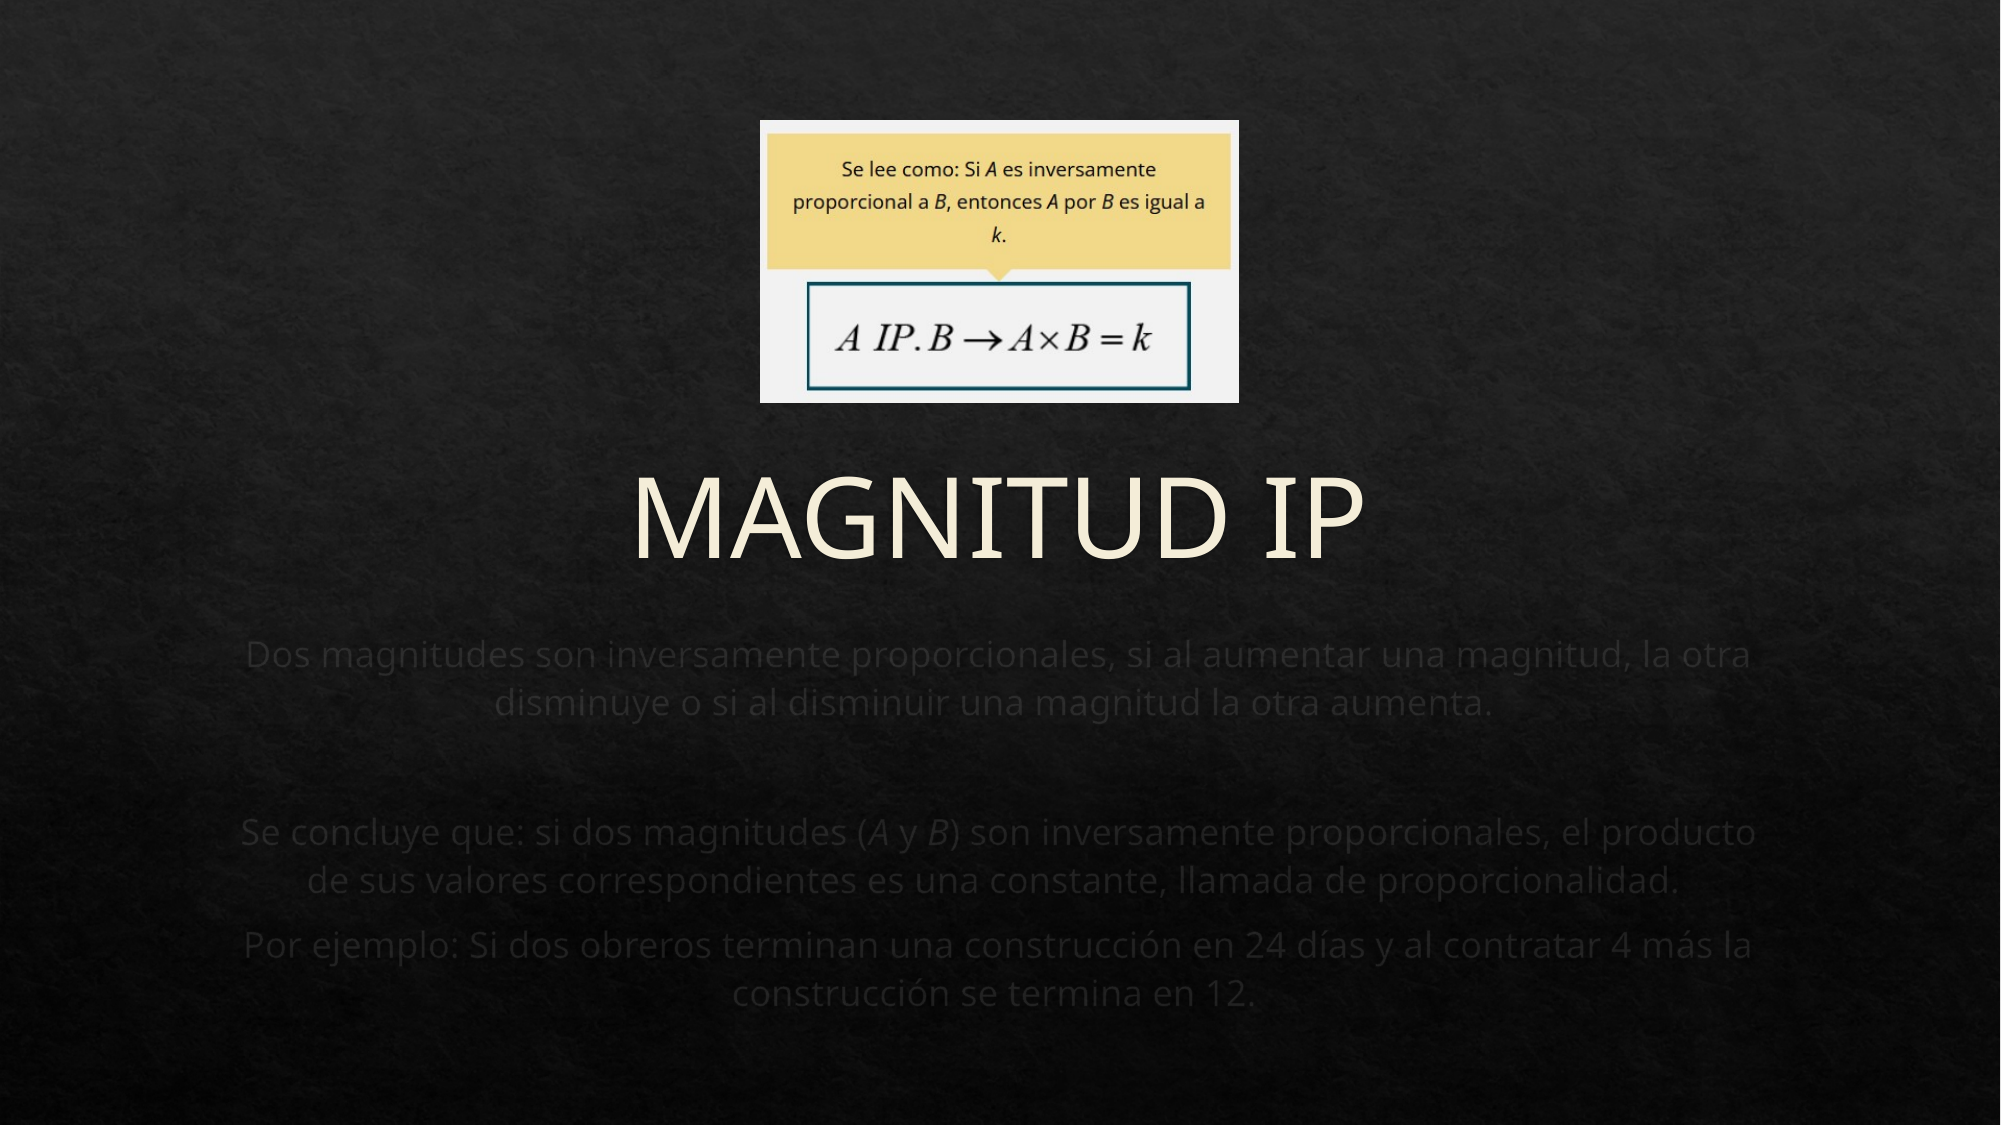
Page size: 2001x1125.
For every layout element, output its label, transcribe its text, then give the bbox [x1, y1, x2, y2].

subtitle Dos magnitudes son inversamente proporcionales, si al aumentar una magnitud, la otra disminuye o si al disminuir una magnitud la otra aumenta. Se concluye que: si dos magnitudes (A y B) son inversamente proporcionales, el producto de sus valores correspondientes es una constante, llamada de proporcionalidad. Por ejemplo: Si dos obreros terminan una construcción en 24 días y al contratar 4 más la construcción se termina en 12. [224, 619, 1774, 1032]
title MAGNITUD IP [224, 290, 1774, 591]
picture [759, 120, 1239, 403]
